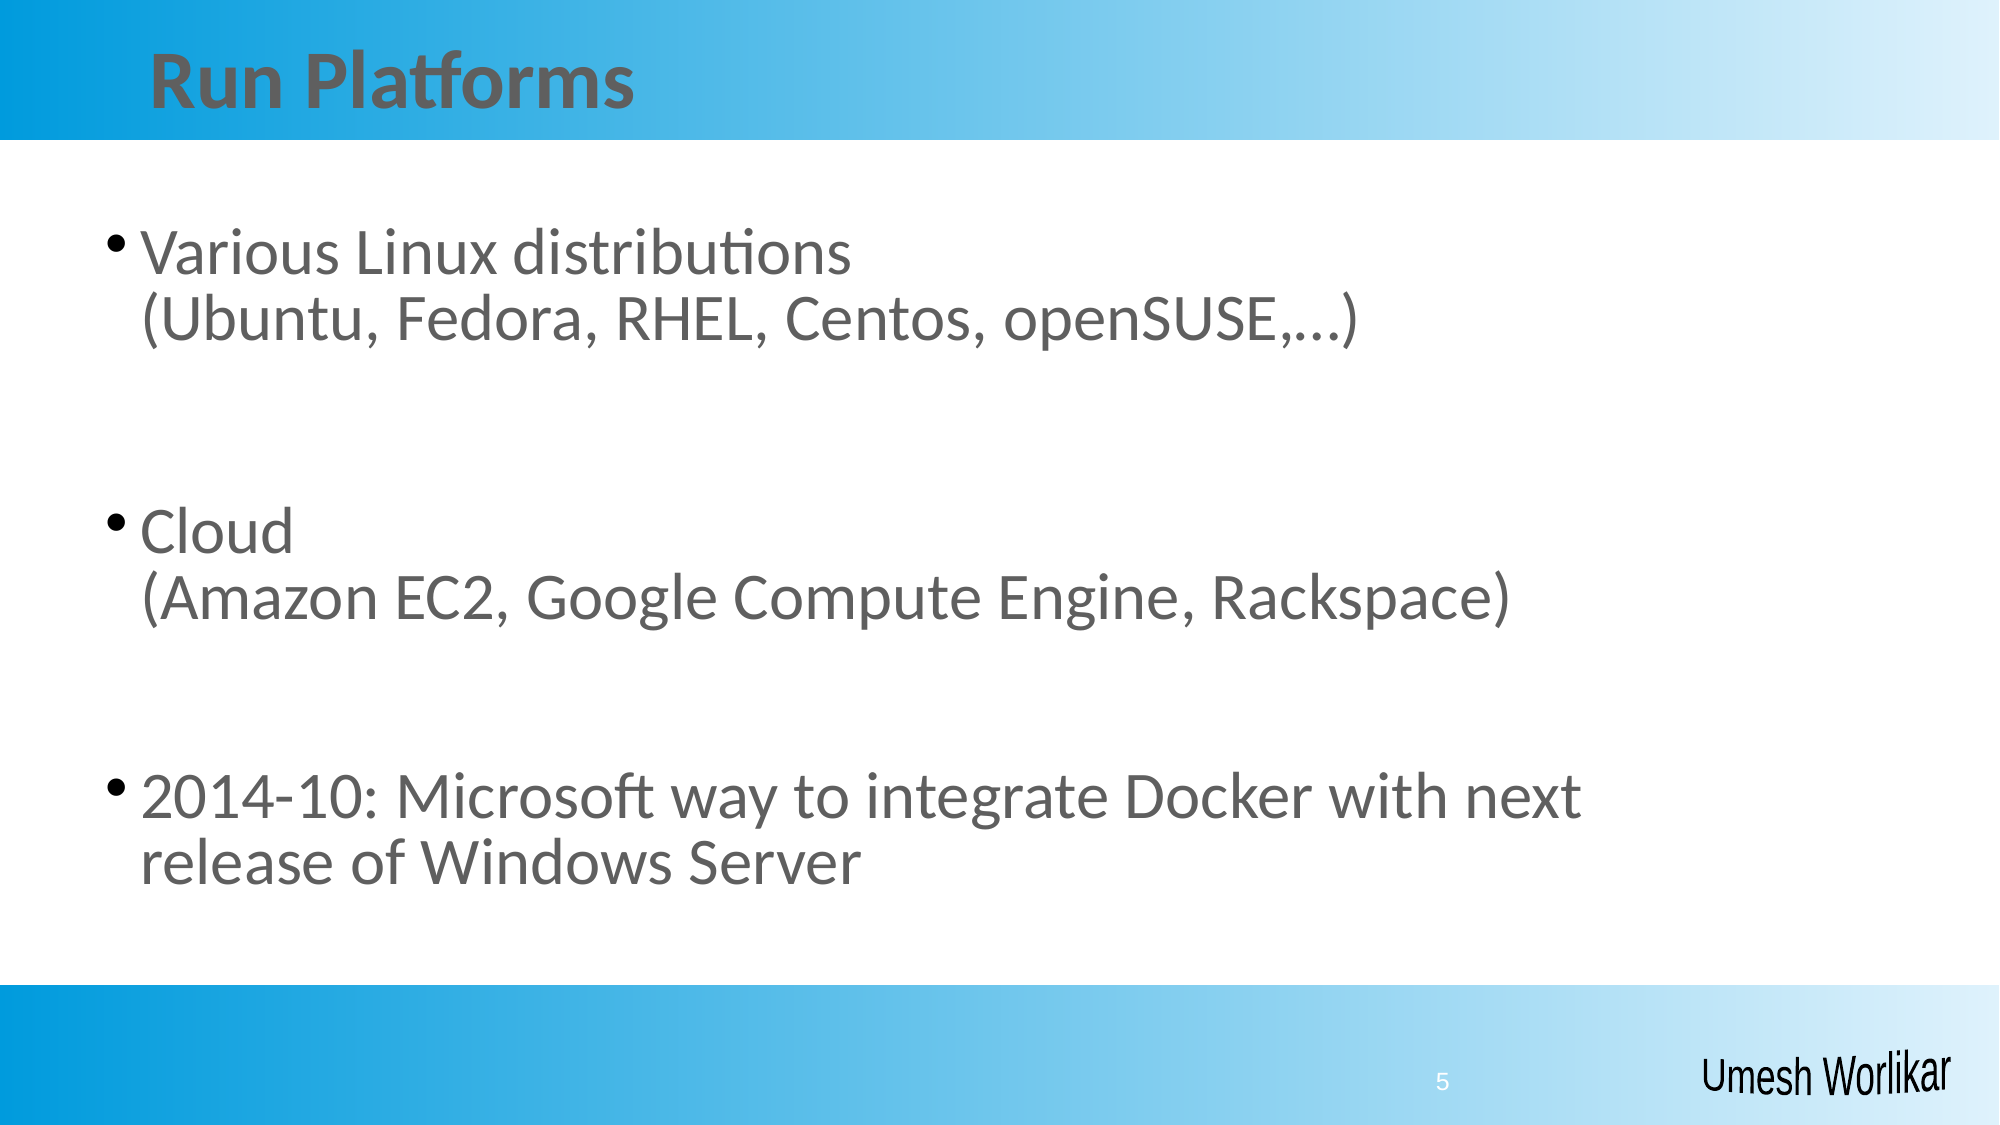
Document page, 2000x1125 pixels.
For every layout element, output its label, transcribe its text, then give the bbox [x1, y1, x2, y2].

text_box Various Linux distributions (Ubuntu, Fedora, RHEL, Centos, openSUSE,…) Cloud (Amazon EC2, Google Compute Engine, Rackspace) 2014-10: Microsoft way to integrate Docker with next release of Windows Server [104, 209, 1635, 945]
text_box Run Platforms [134, 37, 1185, 142]
text_box 5 [1376, 1050, 1465, 1111]
text_box Umesh Worlikar [1728, 1066, 1754, 1094]
text_box Umesh Worlikar [1941, 1056, 1951, 1090]
